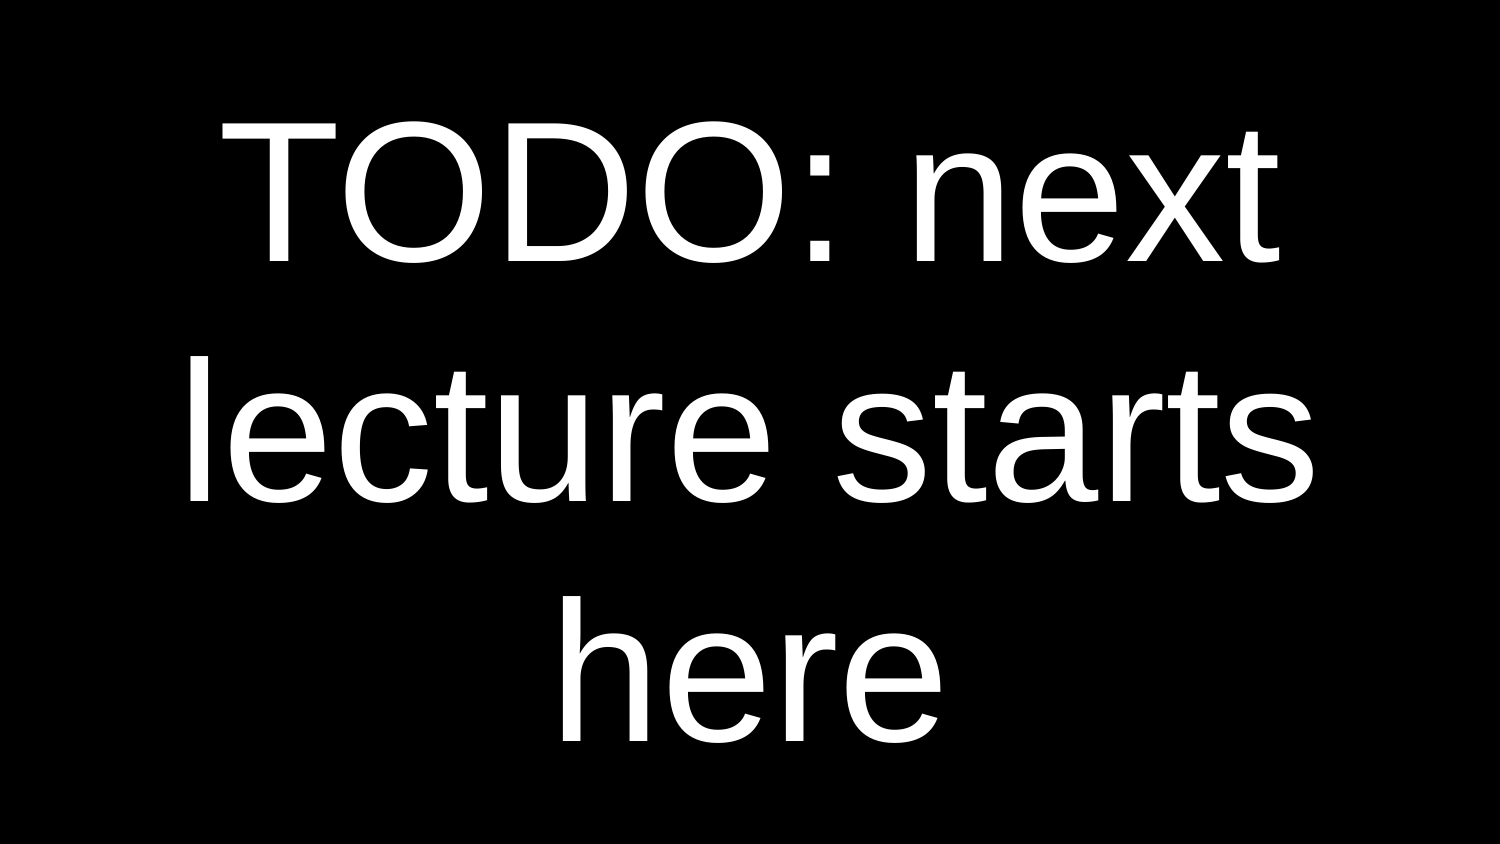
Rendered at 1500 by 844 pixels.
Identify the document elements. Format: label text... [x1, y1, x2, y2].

title TODO: next lecture starts here [75, 351, 1425, 493]
